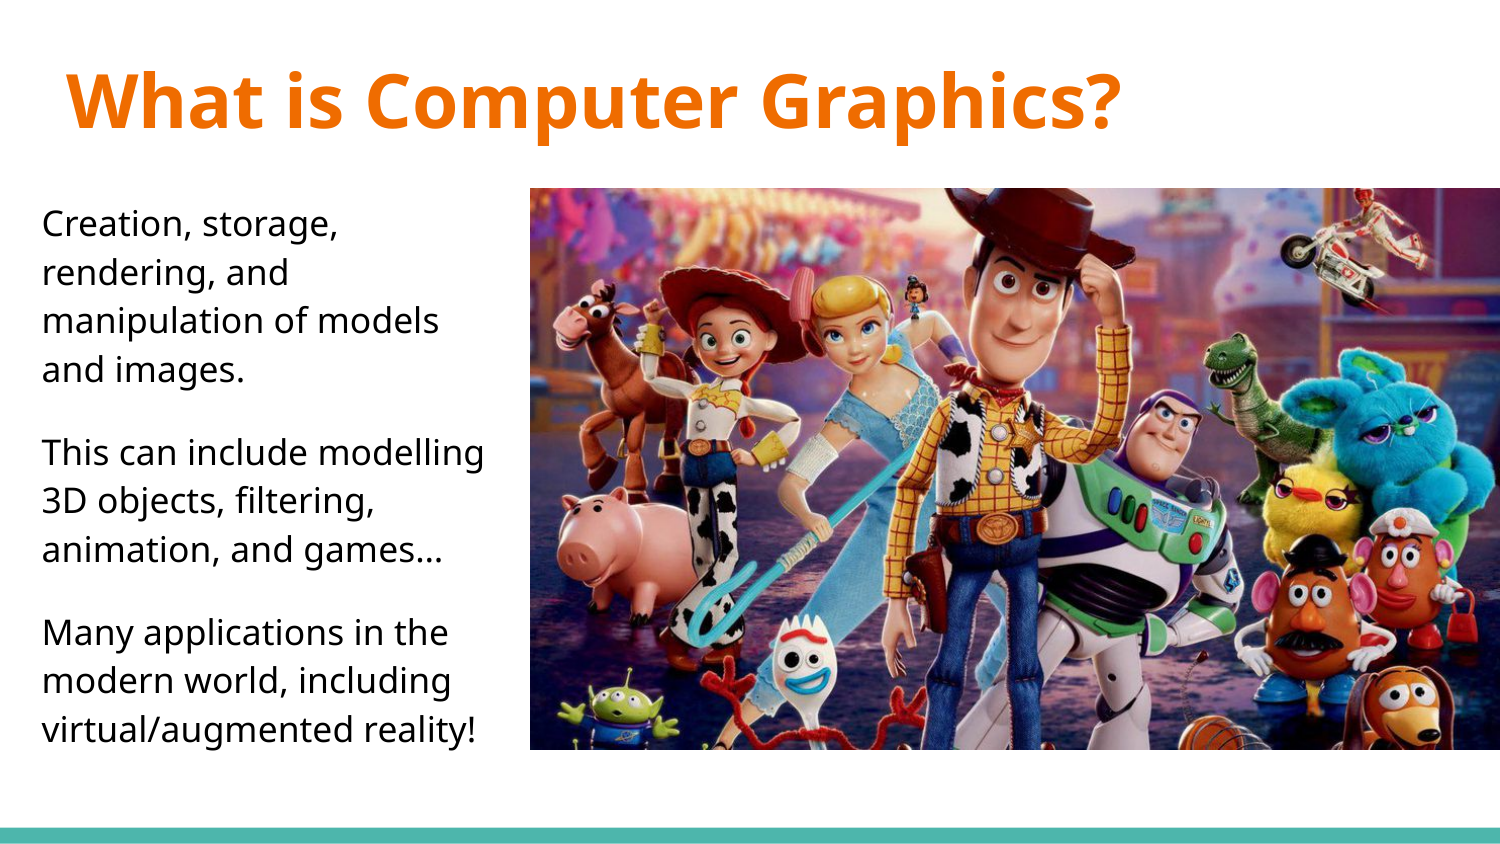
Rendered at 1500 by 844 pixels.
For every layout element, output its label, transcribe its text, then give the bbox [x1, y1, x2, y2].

picture [530, 188, 1500, 750]
title What is Computer Graphics? [51, 38, 1449, 133]
list Creation, storage, rendering, and manipulation of models and images. This can include modelling 3D objects, filtering, animation, and games… Many applications in the modern world, including virtual/augmented reality! [26, 179, 507, 740]
